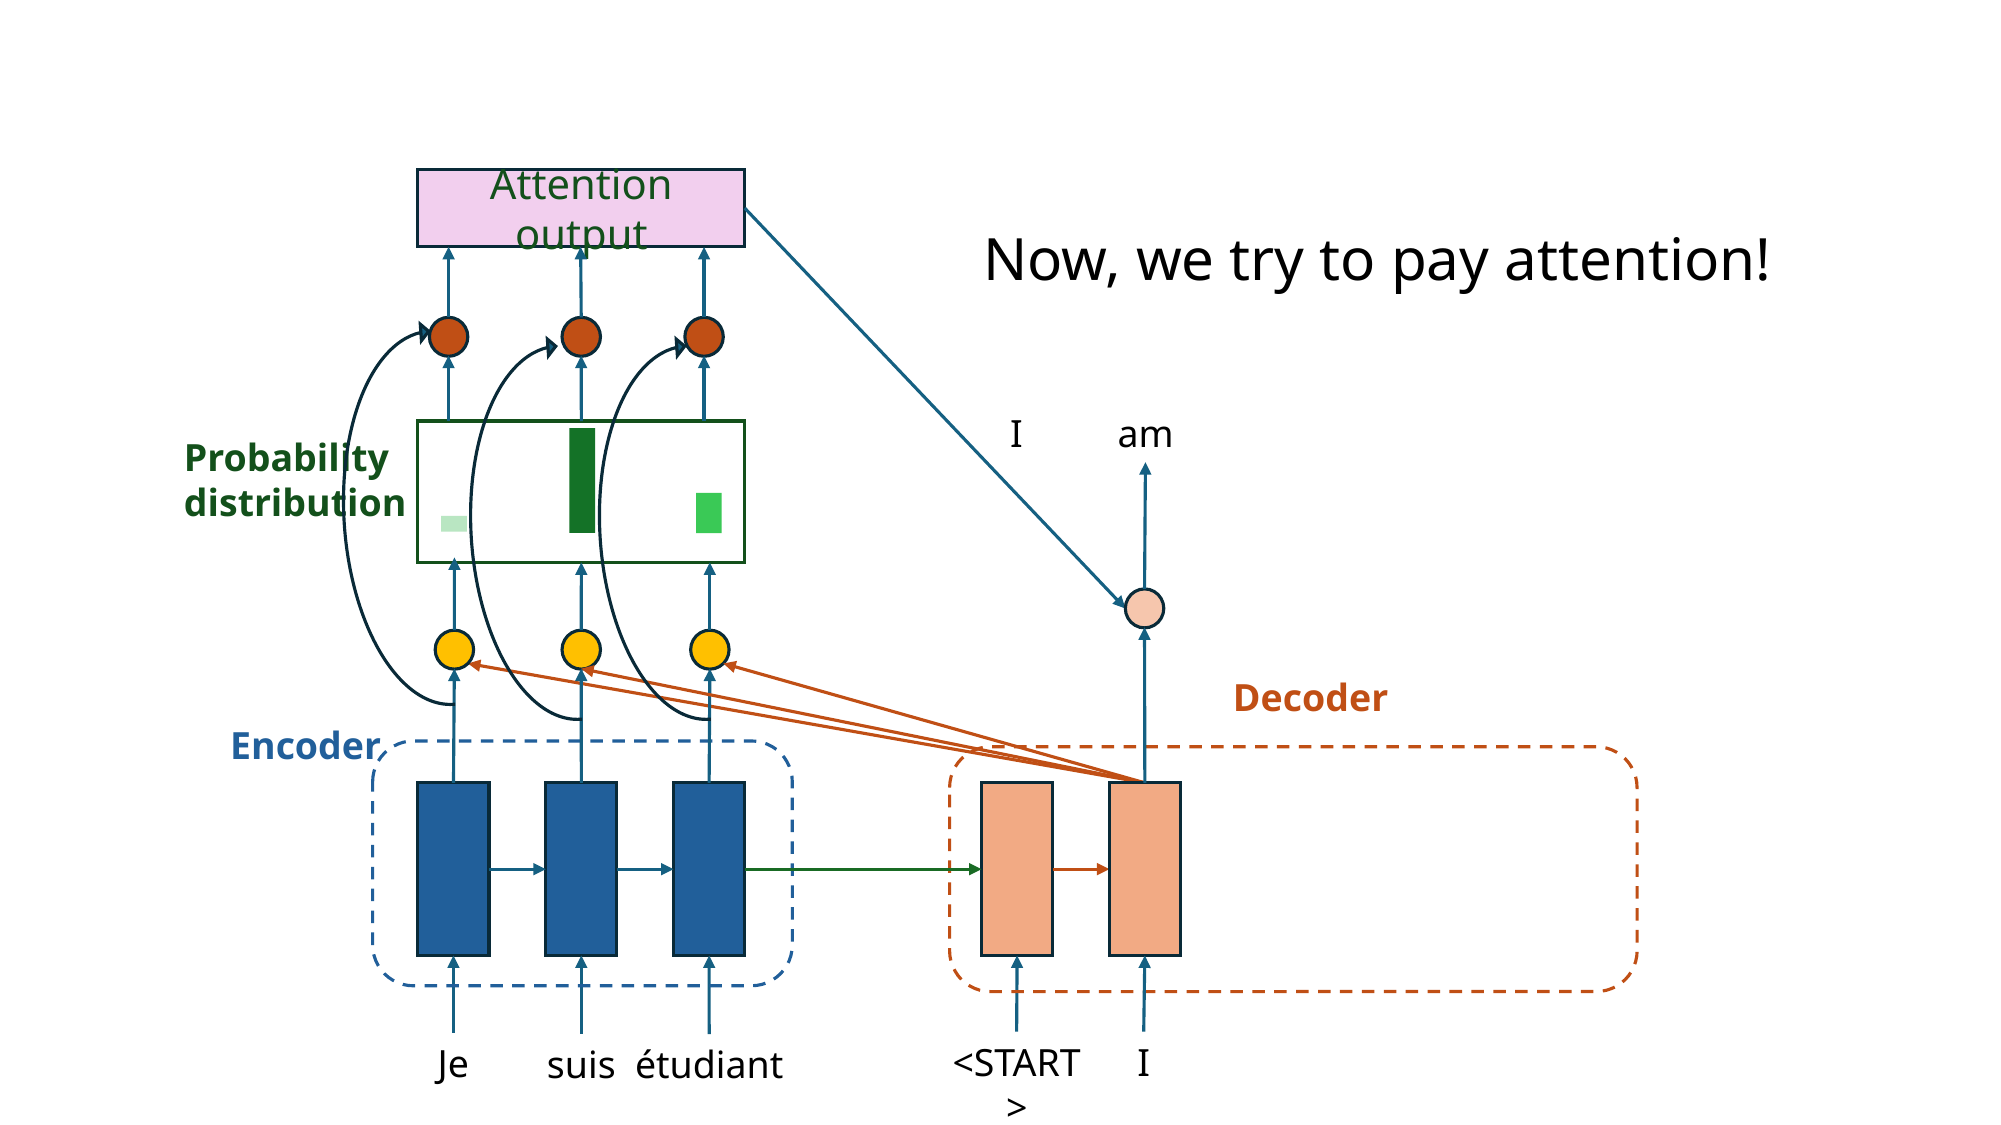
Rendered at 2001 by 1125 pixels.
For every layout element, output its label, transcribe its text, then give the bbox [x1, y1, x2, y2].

text_box Attention output [416, 168, 746, 248]
text_box Now, we try to pay attention! [1126, 214, 1787, 300]
text_box Decoder [1218, 666, 1420, 727]
text_box Probability distribution [169, 427, 349, 532]
text_box am [1126, 402, 1189, 463]
text_box suis [532, 1033, 620, 1094]
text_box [722, 662, 1144, 784]
text_box Je [422, 1032, 485, 1093]
text_box [427, 315, 470, 358]
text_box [467, 662, 722, 784]
text_box [948, 784, 1143, 994]
text_box [473, 419, 612, 564]
text_box [371, 739, 794, 988]
text_box [568, 427, 597, 534]
text_box [1123, 587, 1166, 630]
text_box [695, 491, 723, 535]
text_box Probability distribution [346, 427, 422, 532]
text_box [560, 628, 603, 662]
text_box [433, 628, 476, 671]
text_box [1146, 745, 1639, 994]
text_box Encoder [215, 714, 417, 775]
text_box [1108, 781, 1182, 957]
text_box [602, 419, 744, 564]
text_box [683, 315, 725, 358]
text_box [689, 628, 731, 662]
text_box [744, 207, 1126, 609]
text_box étudiant [620, 1033, 799, 1094]
text_box [416, 419, 483, 564]
text_box <START> [928, 1031, 1105, 1125]
text_box [597, 335, 687, 662]
text_box [440, 514, 468, 533]
text_box [341, 320, 453, 707]
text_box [580, 668, 722, 784]
text_box [469, 335, 558, 662]
text_box [560, 315, 603, 358]
text_box I [1108, 1031, 1180, 1092]
